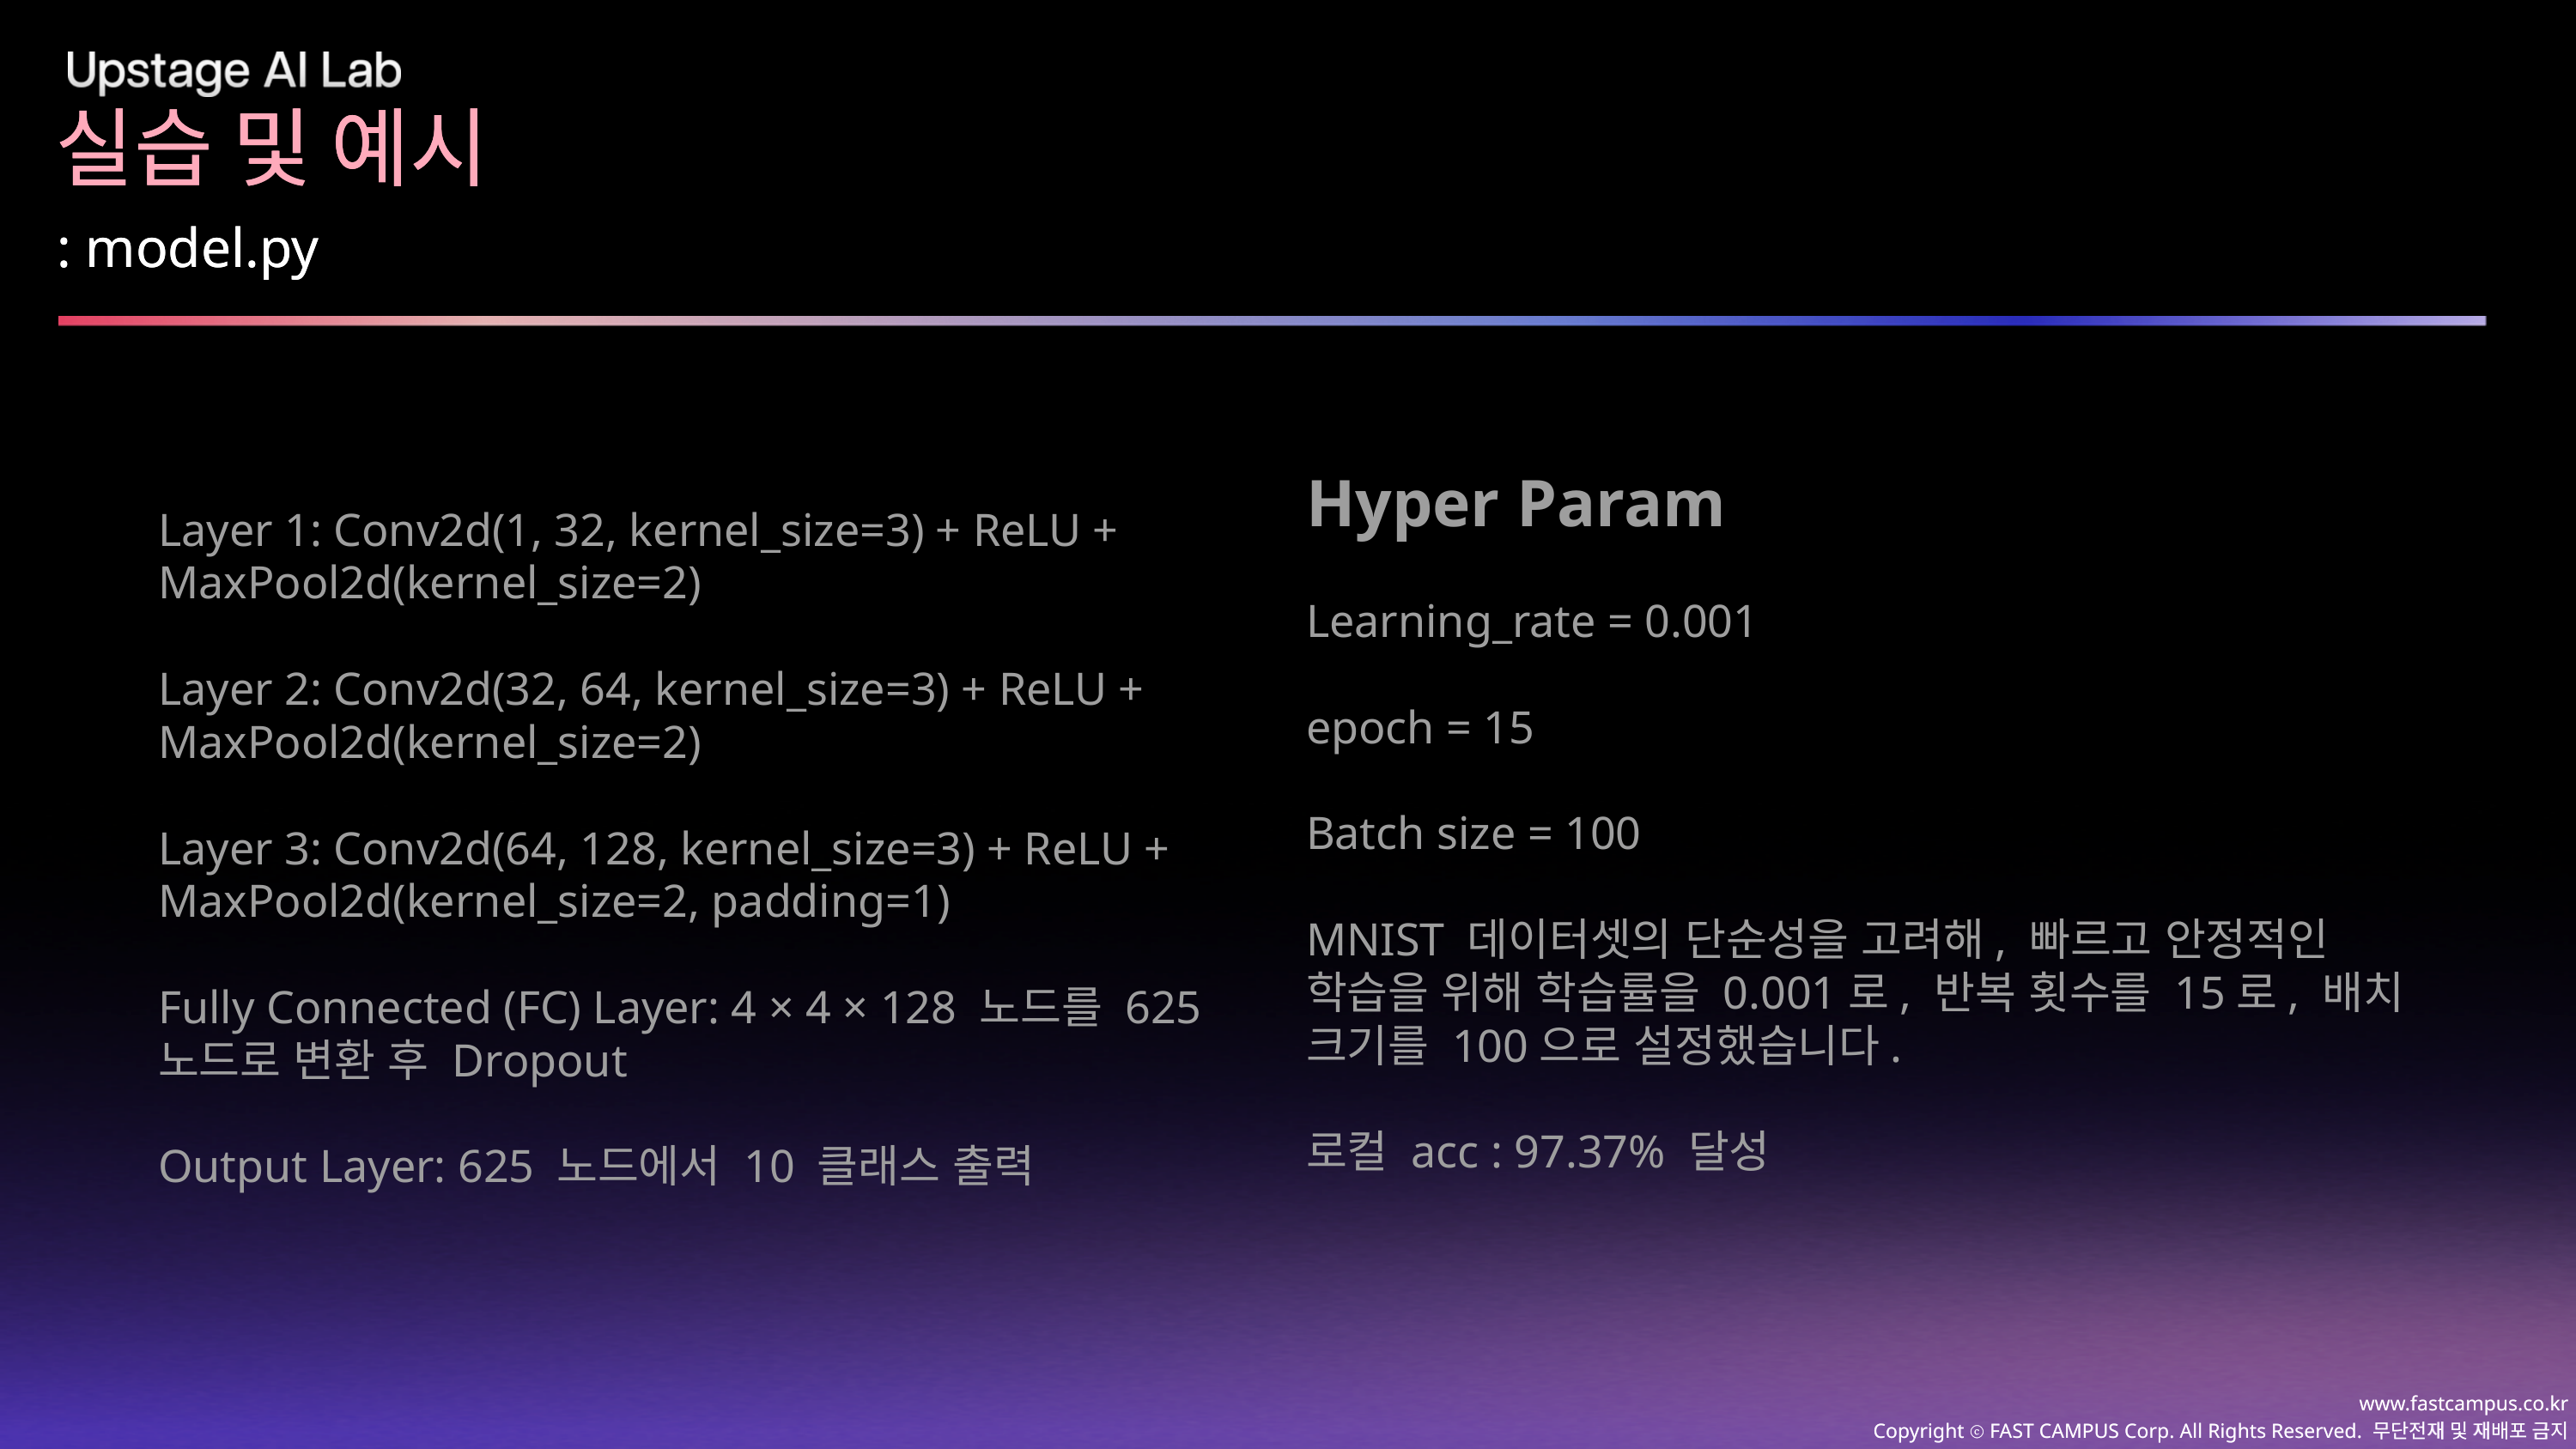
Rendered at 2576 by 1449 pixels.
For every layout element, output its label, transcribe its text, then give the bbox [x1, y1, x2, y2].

text_box Layer 1: Conv2d(1, 32, kernel_size=3) + ReLU + MaxPool2d(kernel_size=2) Layer 2: Conv2d(32, 64, kernel_size=3) + ReLU + MaxPool2d(kernel_size=2) Layer 3: Conv2d(64, 128, kernel_size=3) + ReLU + MaxPool2d(kernel_size=2, padding=1) Fully Connected (FC) Layer: 4 × 4 × 128 노드를 625 노드로 변환 후 Dropout Output Layer: 625 노드에서 10 클래스 출력 [158, 413, 1273, 798]
text_box Hyper Param Learning_rate = 0.001 epoch = 15 Batch size = 100 MNIST 데이터셋의 단순성을 고려해, 빠르고 안정적인 학습을 위해 학습률을 0.001로, 반복 횟수를 15로, 배치 크기를 100으로 설정했습니다. 로컬 acc : 97.37% 달성 [1306, 413, 2421, 798]
text_box : model.py [57, 216, 1489, 290]
picture [58, 316, 2487, 326]
picture [0, 801, 2576, 1449]
picture [67, 52, 401, 97]
text_box 실습 및 예시 [55, 98, 1309, 219]
